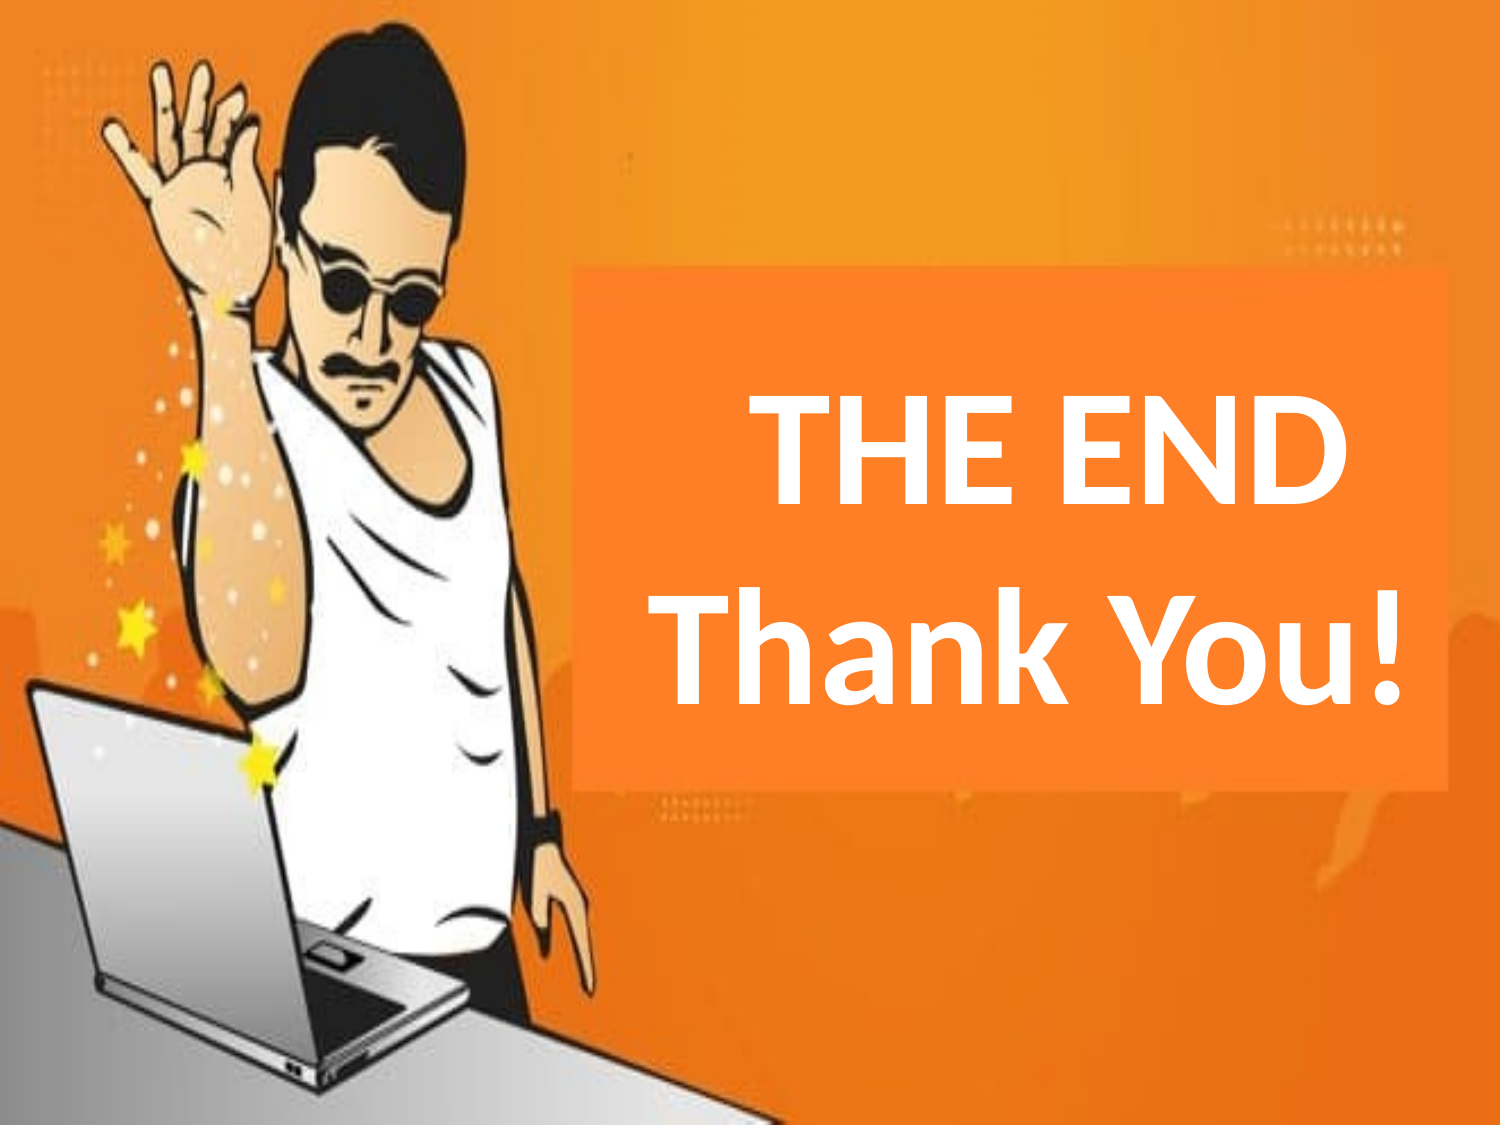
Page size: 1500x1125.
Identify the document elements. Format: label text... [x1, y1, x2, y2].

title THE END Thank You! [600, 287, 1500, 788]
picture [0, 0, 1500, 1125]
